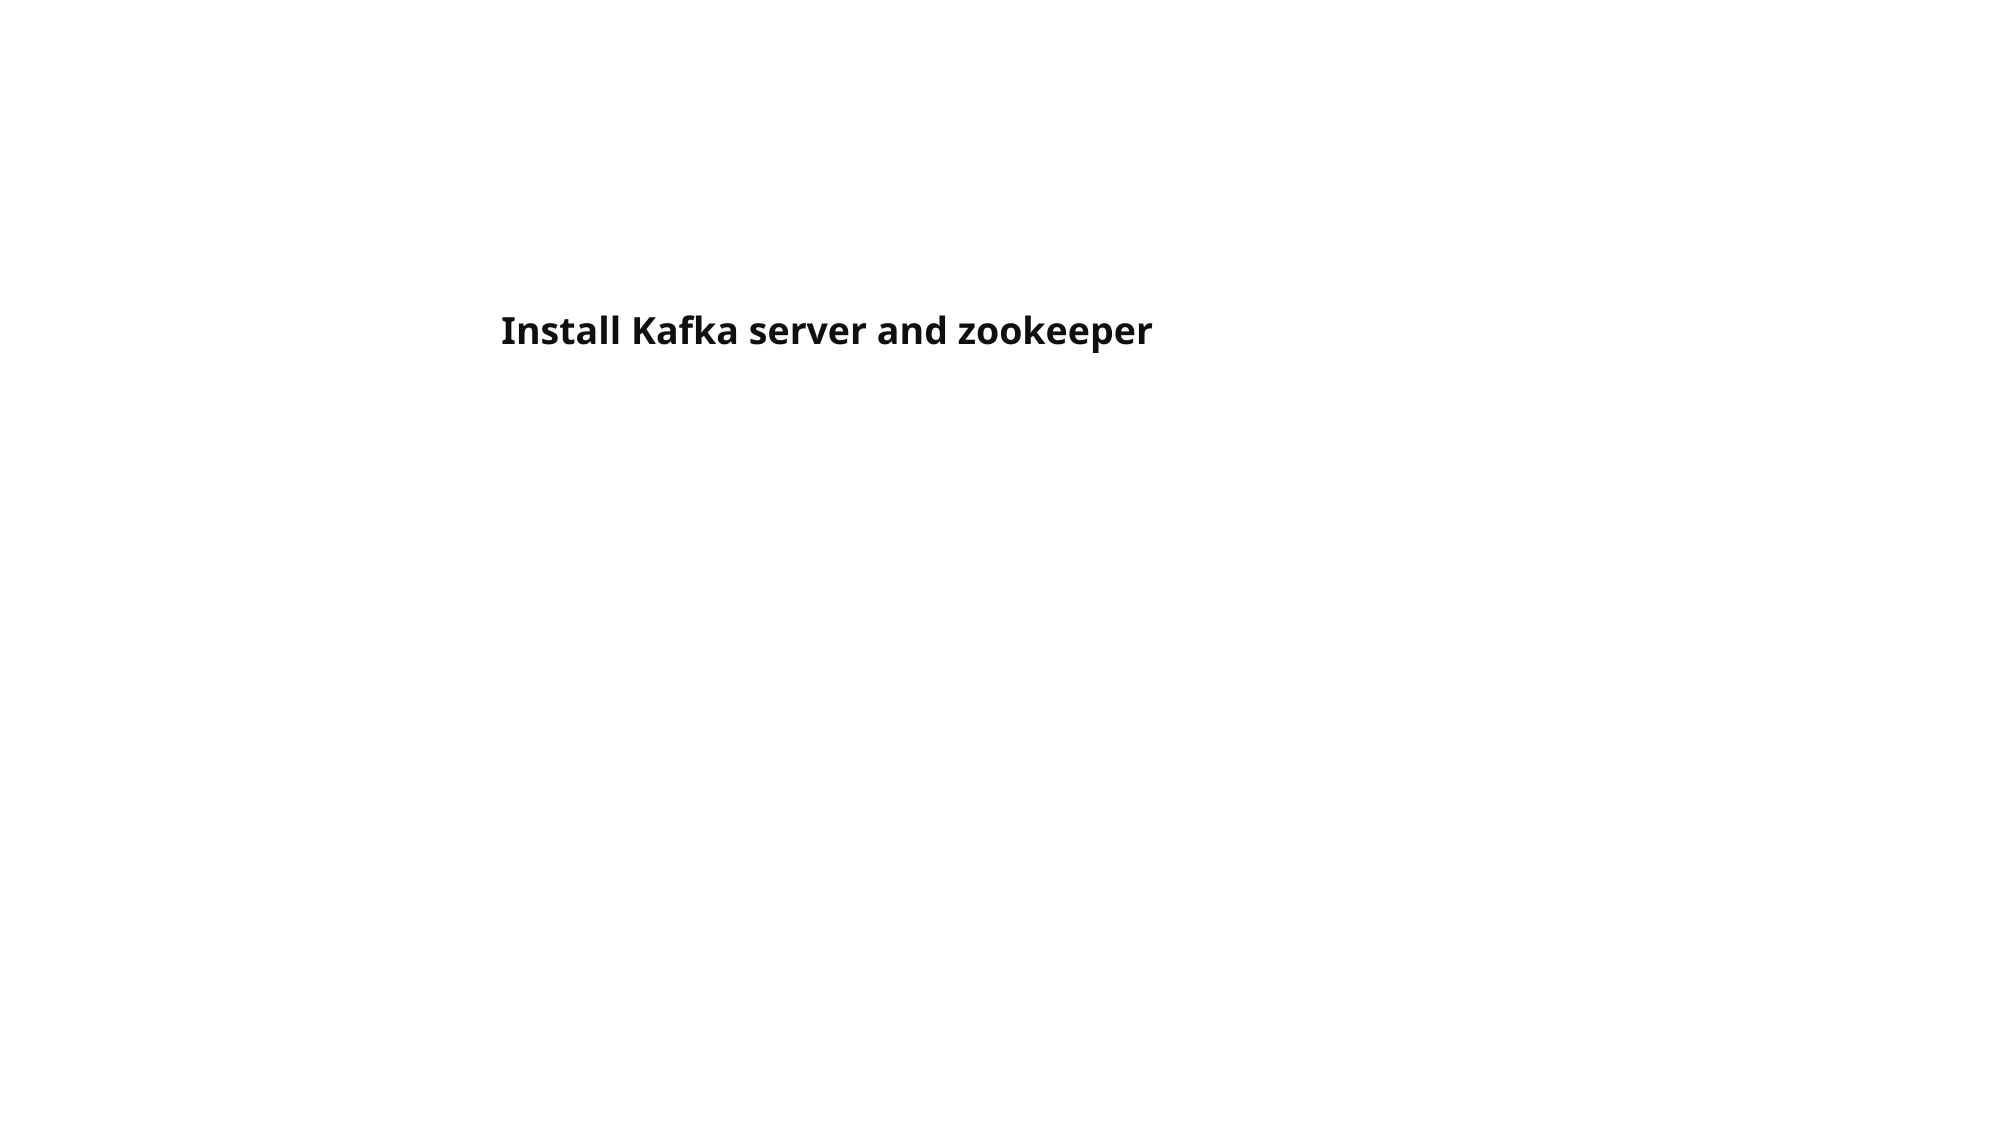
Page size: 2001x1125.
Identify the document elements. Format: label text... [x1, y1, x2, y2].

text_box Install Kafka server and zookeeper [486, 299, 1446, 405]
